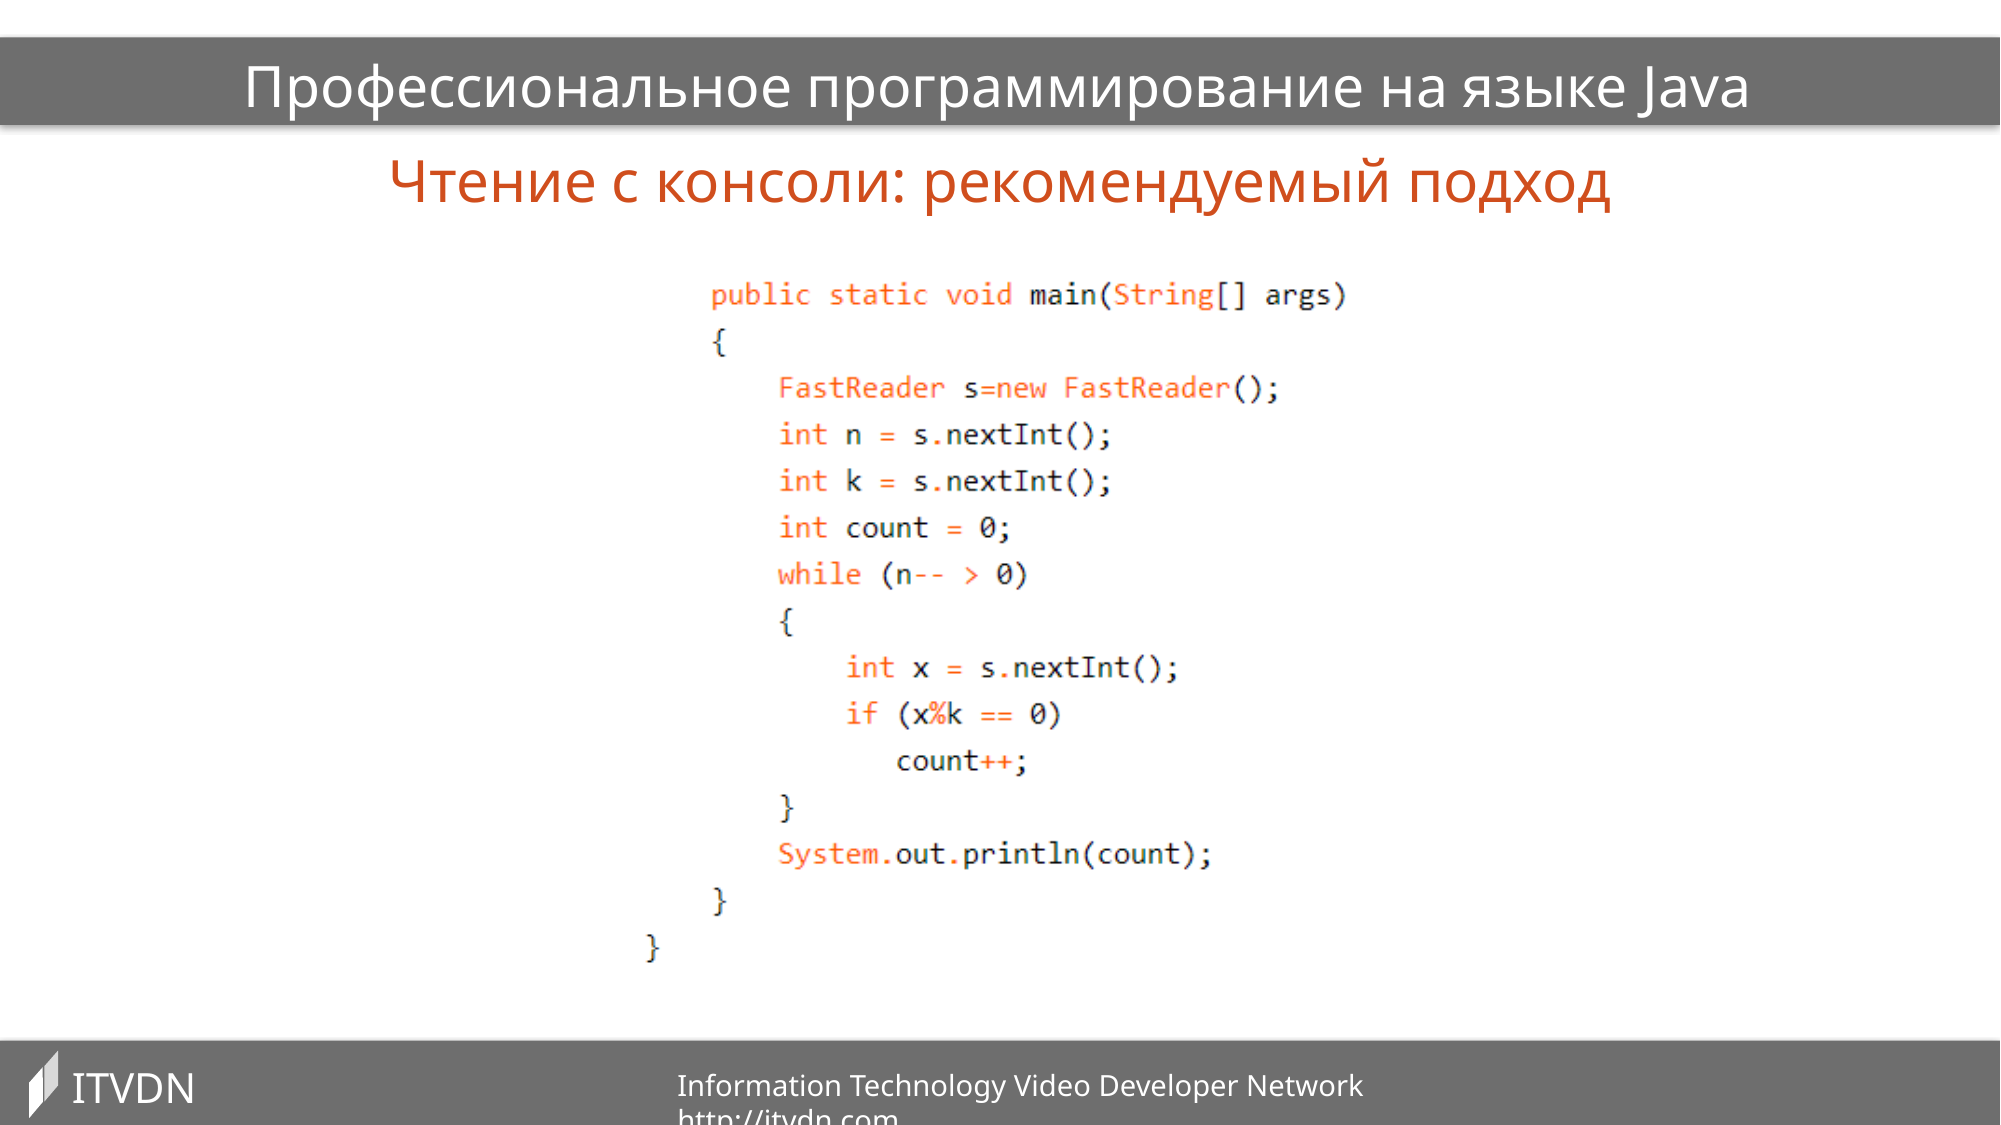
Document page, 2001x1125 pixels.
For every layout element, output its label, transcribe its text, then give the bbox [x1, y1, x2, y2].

text_box [0, 1037, 2000, 1125]
picture [637, 262, 1362, 974]
text_box Профессиональное программирование на языке Java [207, 37, 1788, 132]
text_box Чтение с консоли: рекомендуемый подход [324, 138, 1675, 225]
text_box ITVDN [62, 1054, 212, 1120]
text_box [0, 34, 2000, 128]
text_box Information Technology Video Developer Network http://itvdn.com [662, 1059, 1963, 1125]
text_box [28, 1050, 59, 1119]
